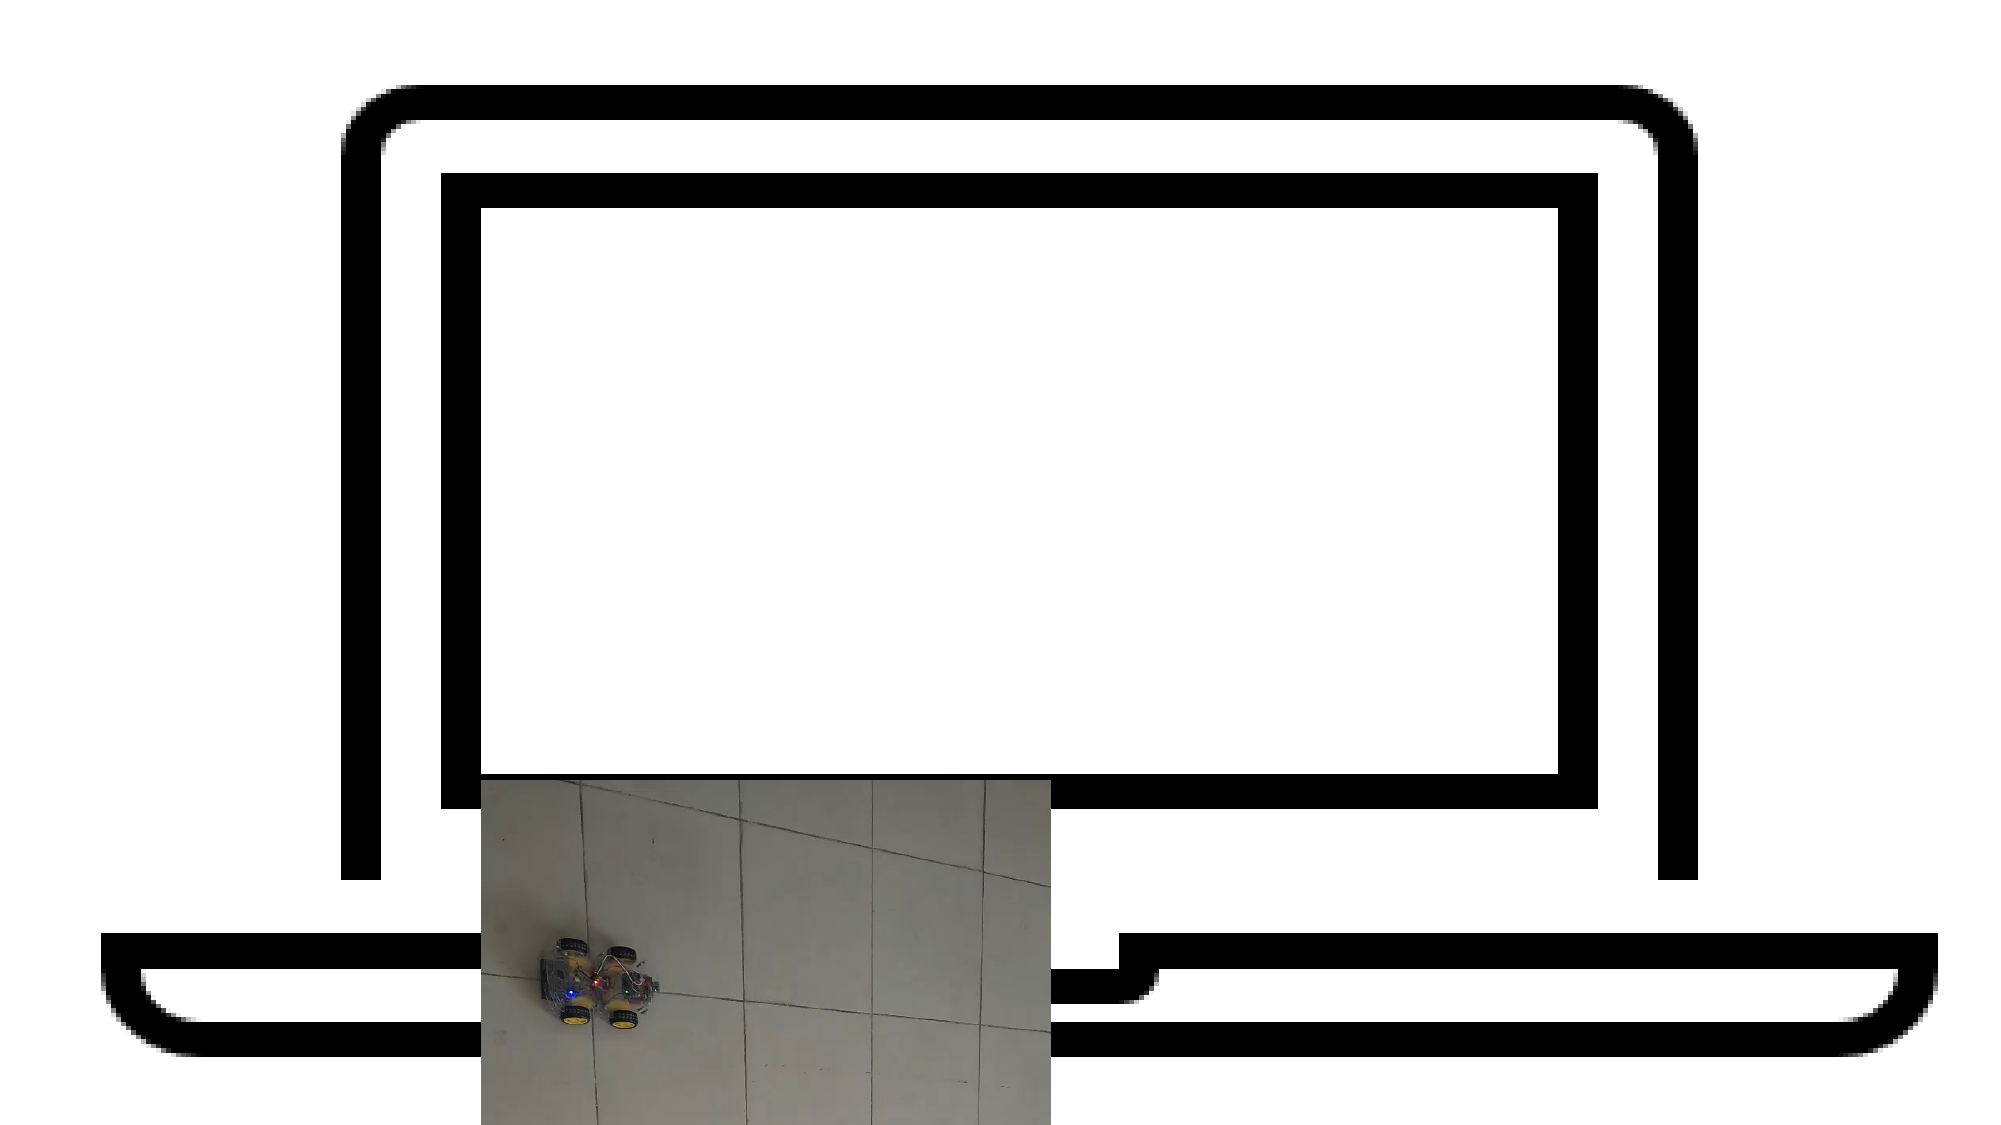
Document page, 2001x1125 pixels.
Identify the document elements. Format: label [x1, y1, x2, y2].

picture [62, 0, 1978, 1125]
text_box [734, 0, 1305, 1033]
